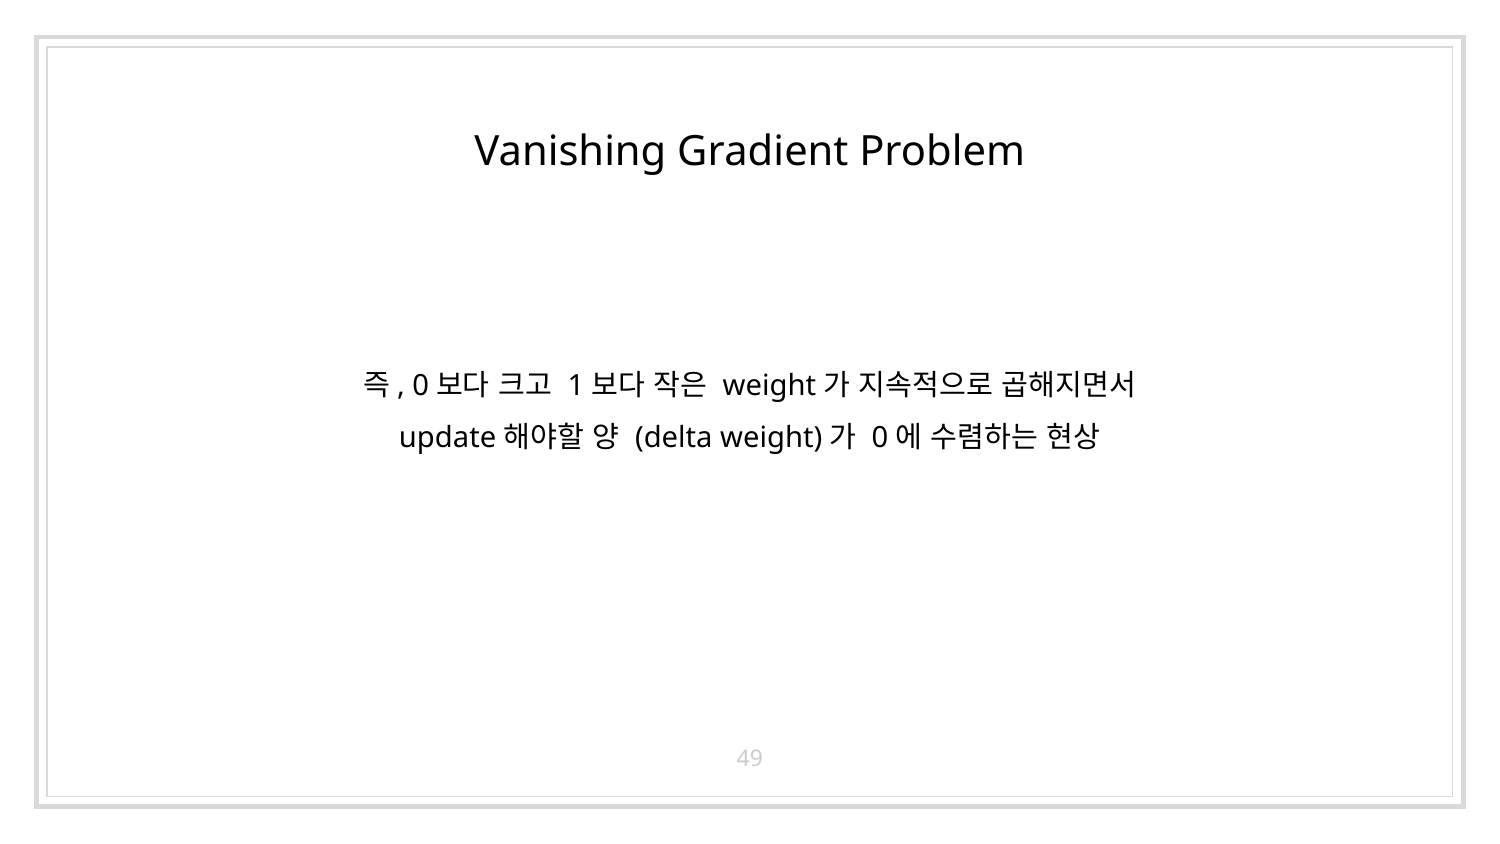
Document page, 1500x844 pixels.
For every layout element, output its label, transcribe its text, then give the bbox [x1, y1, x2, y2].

slide_number 49 [705, 725, 795, 790]
text_box Vanishing Gradient Problem [265, 99, 1235, 189]
text_box 즉, 0보다 크고 1보다 작은 weight가 지속적으로 곱해지면서 update해야할 양 (delta weight)가 0에 수렴하는 현상 [265, 379, 1235, 469]
